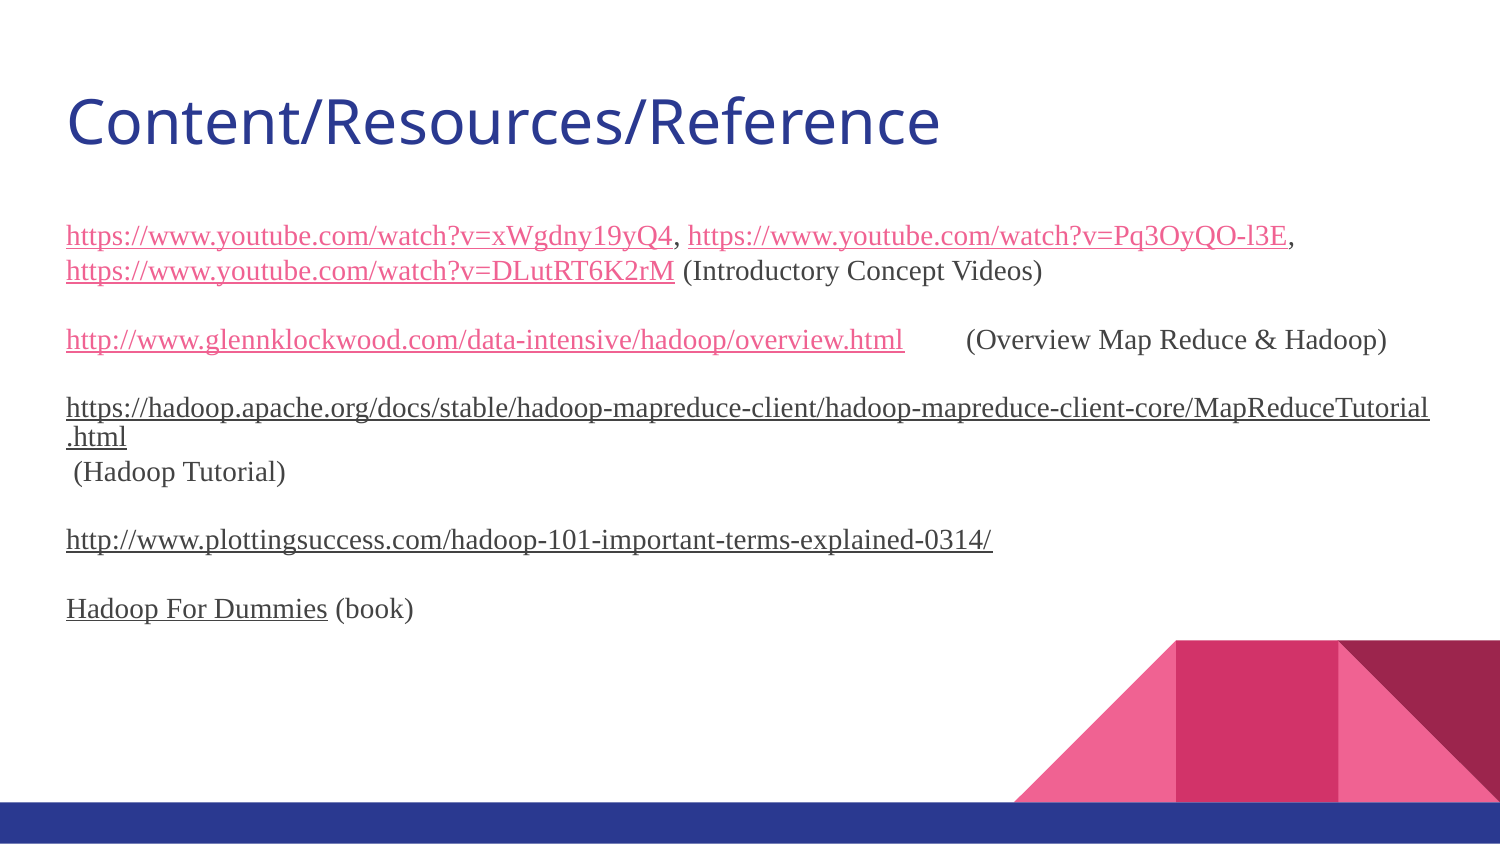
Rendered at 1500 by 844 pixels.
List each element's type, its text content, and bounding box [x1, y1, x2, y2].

list https://www.youtube.com/watch?v=xWgdny19yQ4, https://www.youtube.com/watch?v=Pq3OyQO-l3E, https://www.youtube.com/watch?v=DLutRT6K2rM (Introductory Concept Videos) http://www.glennklockwood.com/data-intensive/hadoop/overview.html (Overview Map Reduce & Hadoop) https://hadoop.apache.org/docs/stable/hadoop-mapreduce-client/hadoop-mapreduce-client-core/MapReduceTutorial.html (Hadoop Tutorial) http://www.plottingsuccess.com/hadoop-101-important-terms-explained-0314/ Hadoop For Dummies (book) [51, 201, 1449, 750]
title Content/Resources/Reference [51, 67, 1449, 167]
